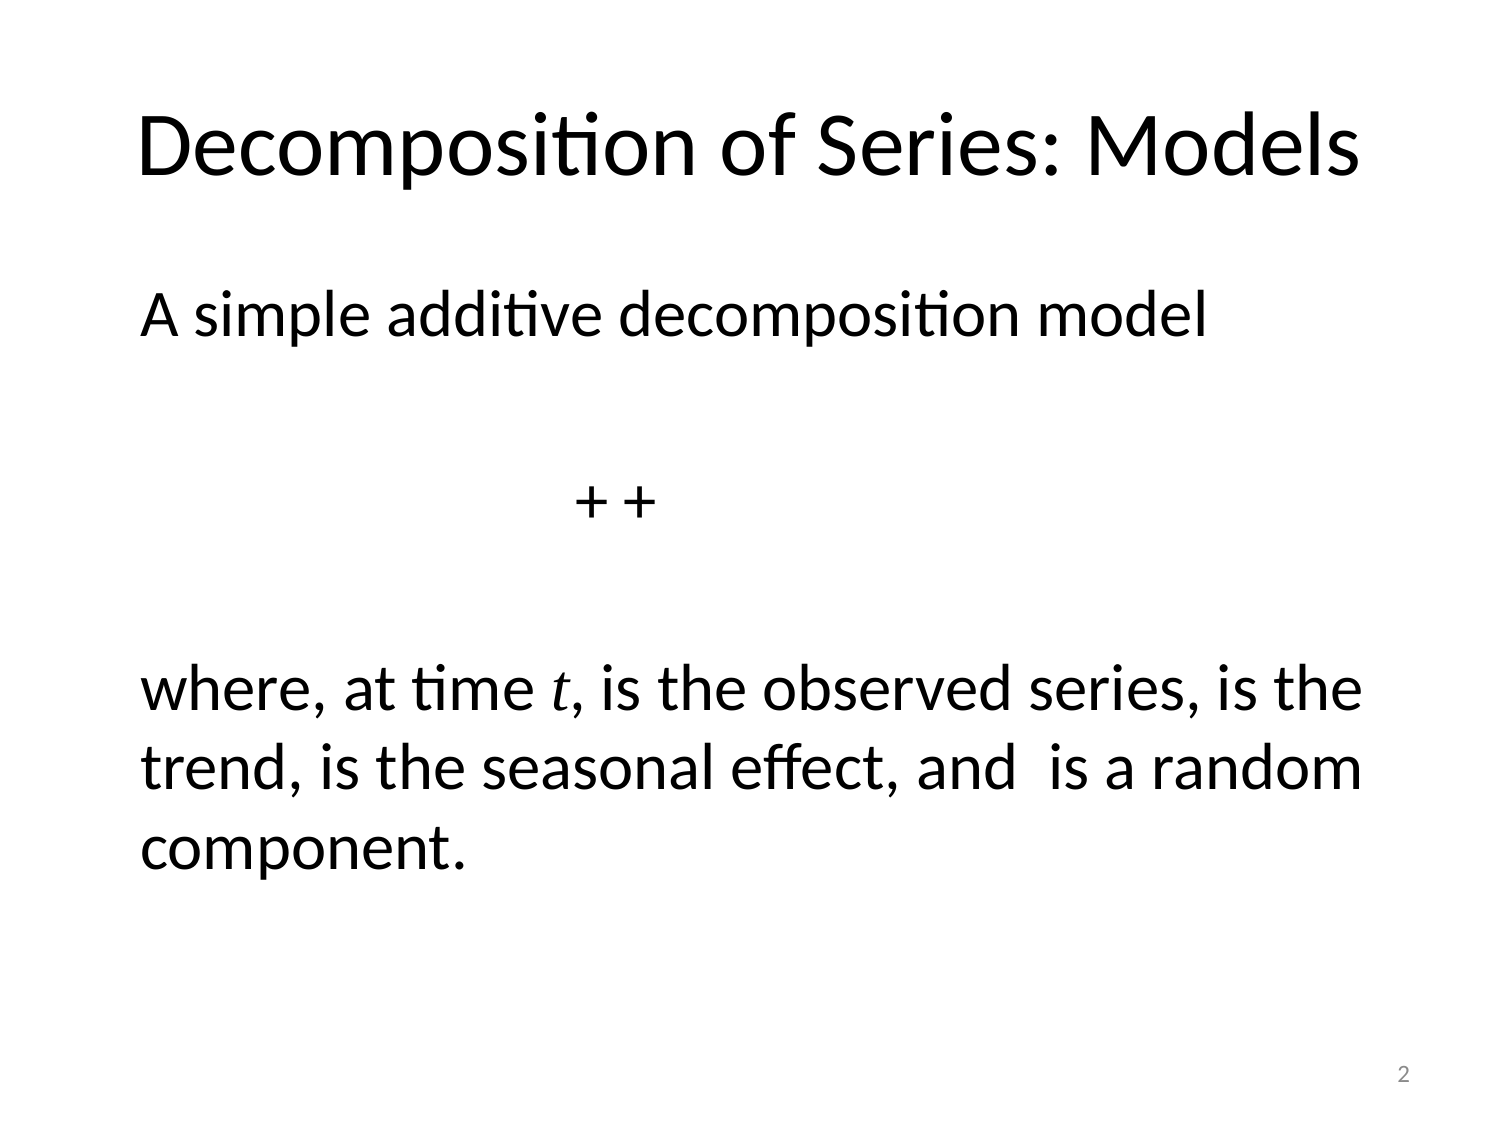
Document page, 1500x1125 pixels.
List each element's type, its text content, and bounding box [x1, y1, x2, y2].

slide_number 2 [1074, 1042, 1425, 1103]
title Decomposition of Series: Models [75, 45, 1425, 233]
